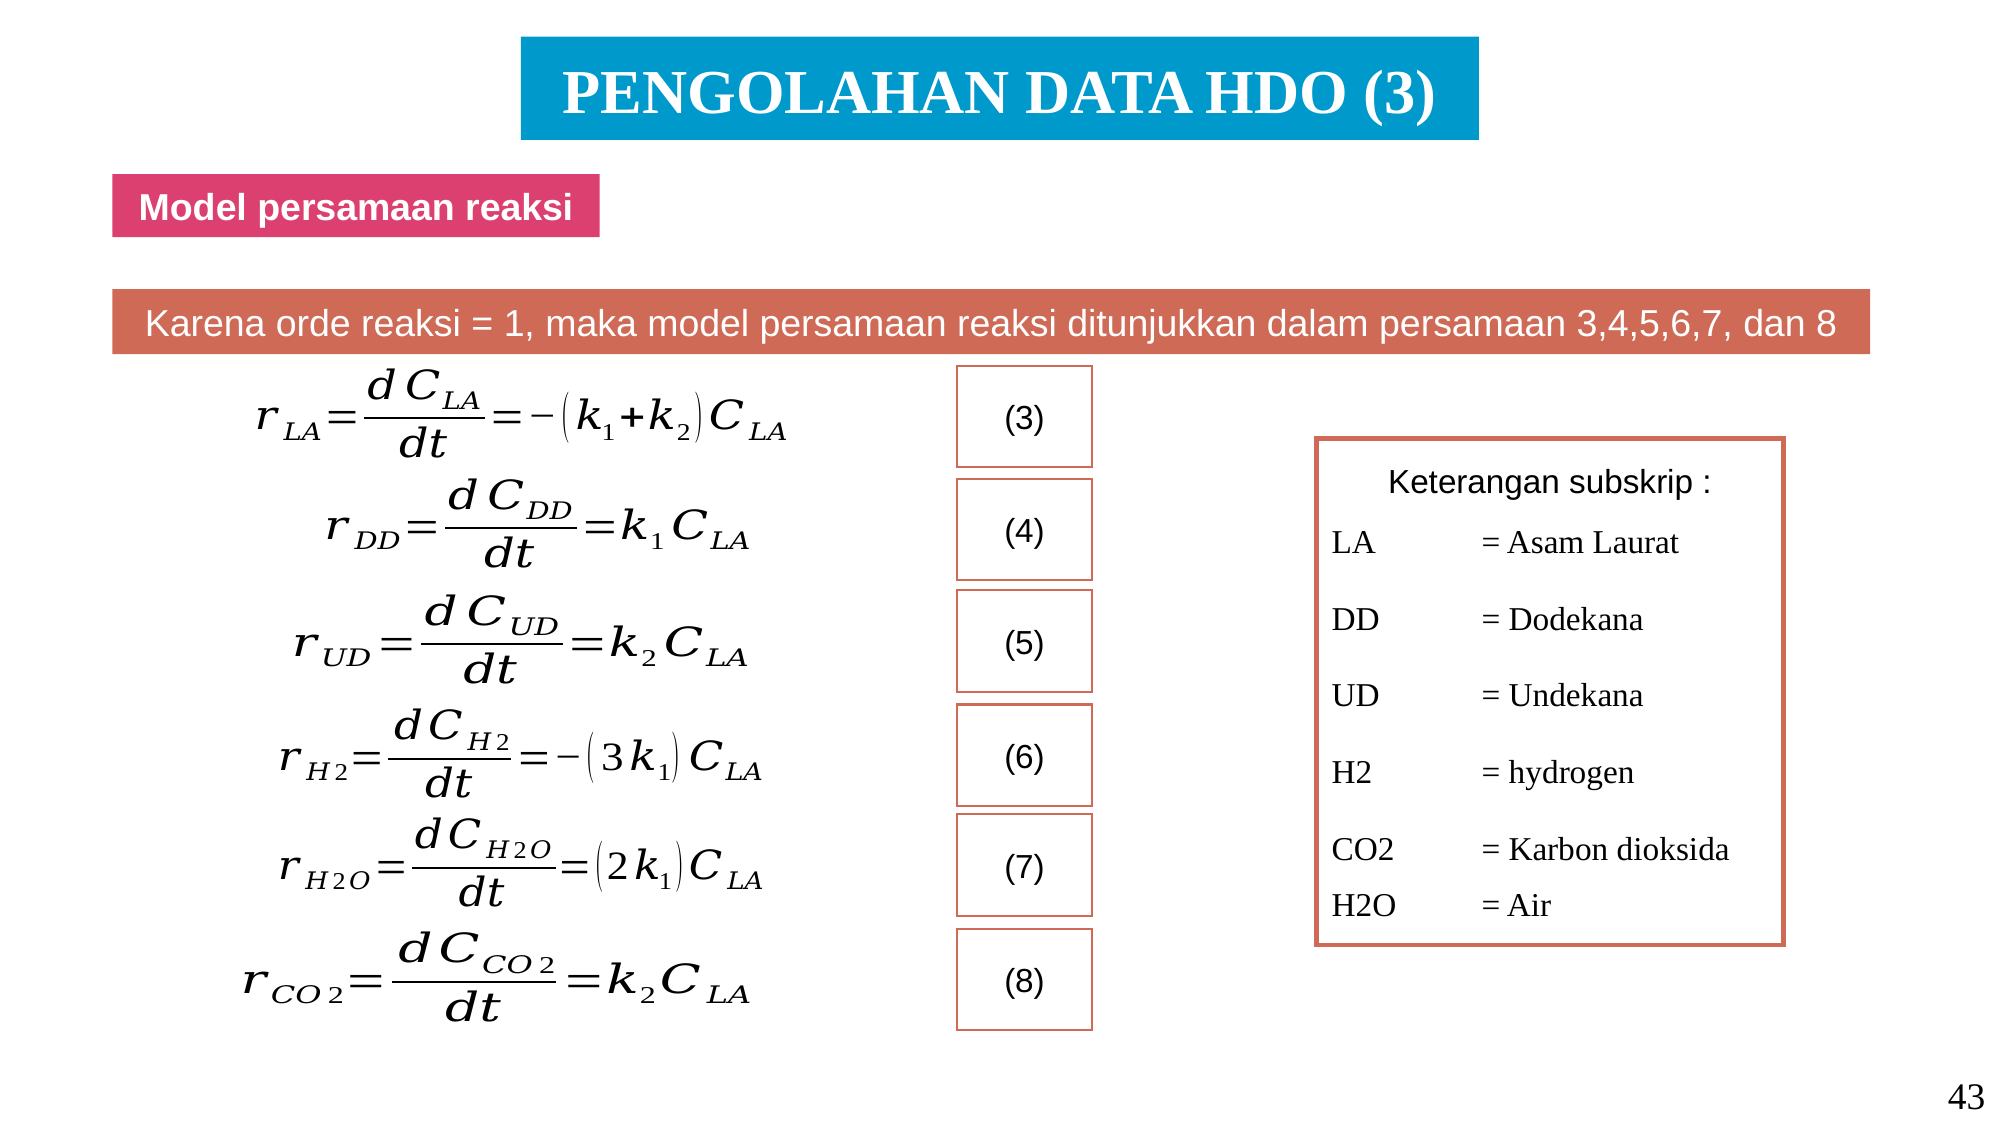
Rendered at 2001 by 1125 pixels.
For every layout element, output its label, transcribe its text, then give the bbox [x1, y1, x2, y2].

text_box (6) [956, 703, 1093, 807]
text_box (3) [956, 365, 1093, 468]
text_box (5) [956, 589, 1093, 693]
text_box Keterangan subskrip : LA = Asam Laurat DD = Dodekana UD = Undekana H2 = hydrogen CO2 = Karbon dioksida H2O = Air [1316, 437, 1785, 946]
text_box PENGOLAHAN DATA HDO (3) [520, 36, 1480, 141]
text_box Karena orde reaksi = 1, maka model persamaan reaksi ditunjukkan dalam persamaan 3,4,5,6,7, dan 8 [111, 288, 1871, 355]
text_box (7) [956, 813, 1093, 917]
text_box Model persamaan reaksi [111, 173, 601, 238]
text_box (4) [956, 478, 1093, 581]
text_box (8) [956, 928, 1093, 1031]
